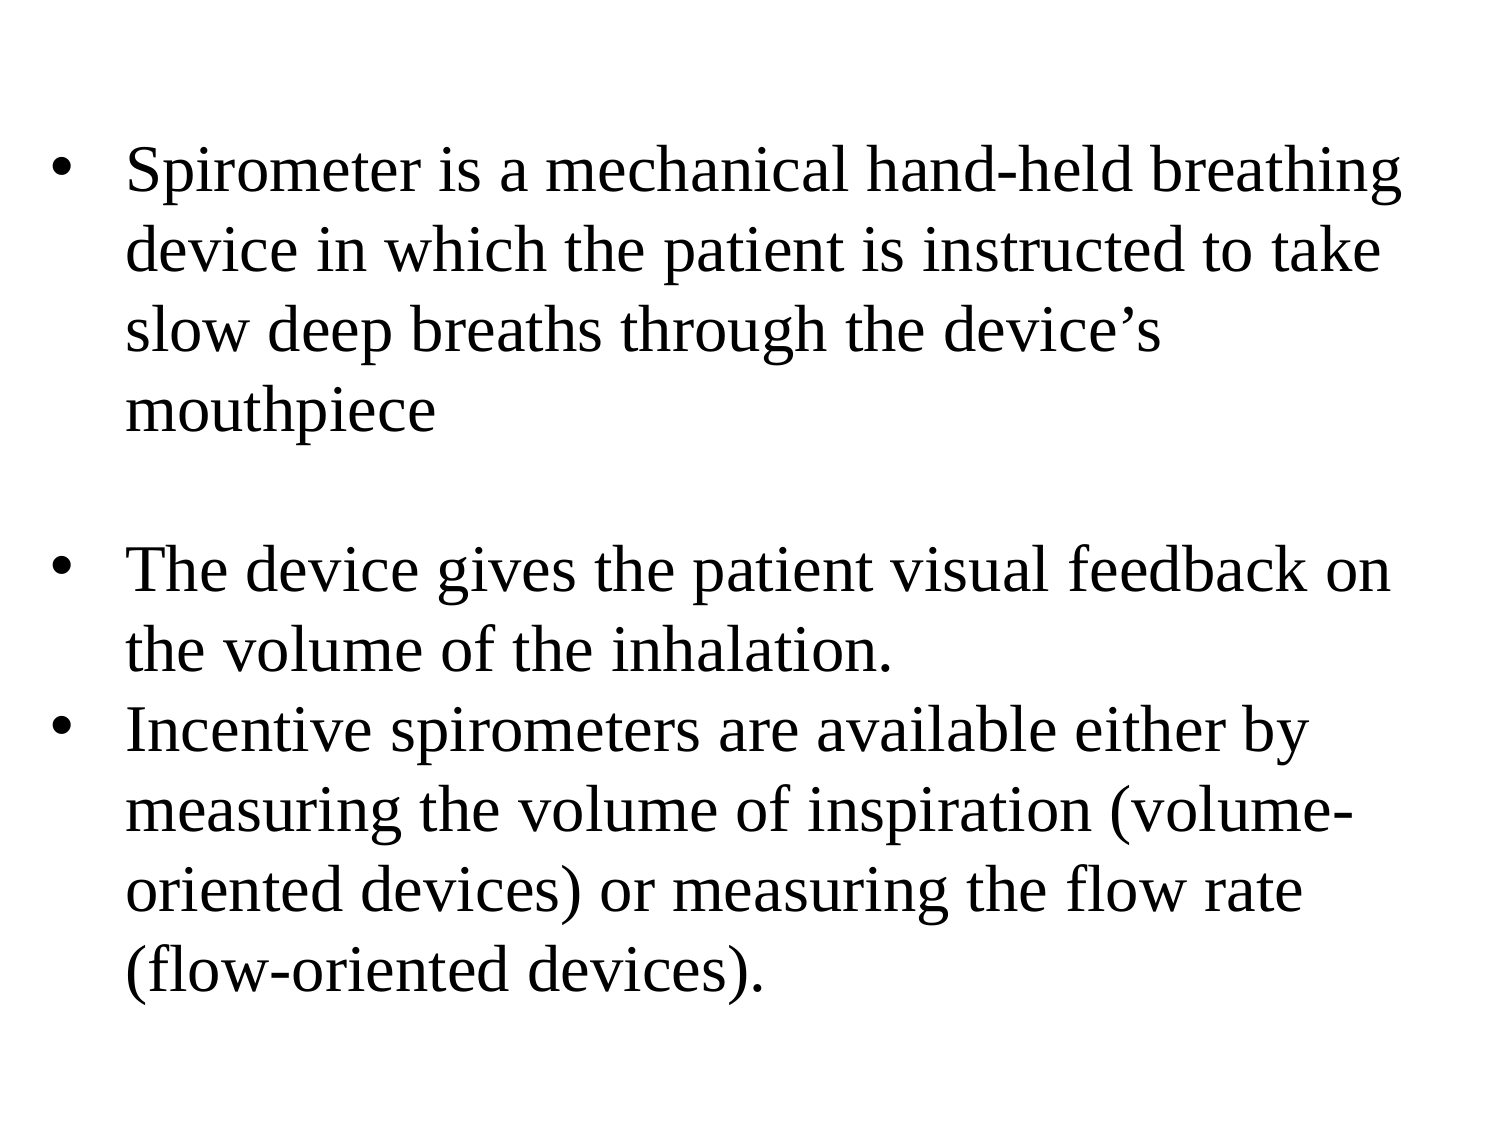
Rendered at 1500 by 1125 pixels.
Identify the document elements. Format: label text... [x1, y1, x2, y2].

subtitle Spirometer is a mechanical hand-held breathing device in which the patient is instructed to take slow deep breaths through the device’s mouthpiece The device gives the patient visual feedback on the volume of the inhalation. Incentive spirometers are available either by measuring the volume of inspiration (volume-oriented devices) or measuring the flow rate (flow-oriented devices). [50, 125, 1438, 1014]
